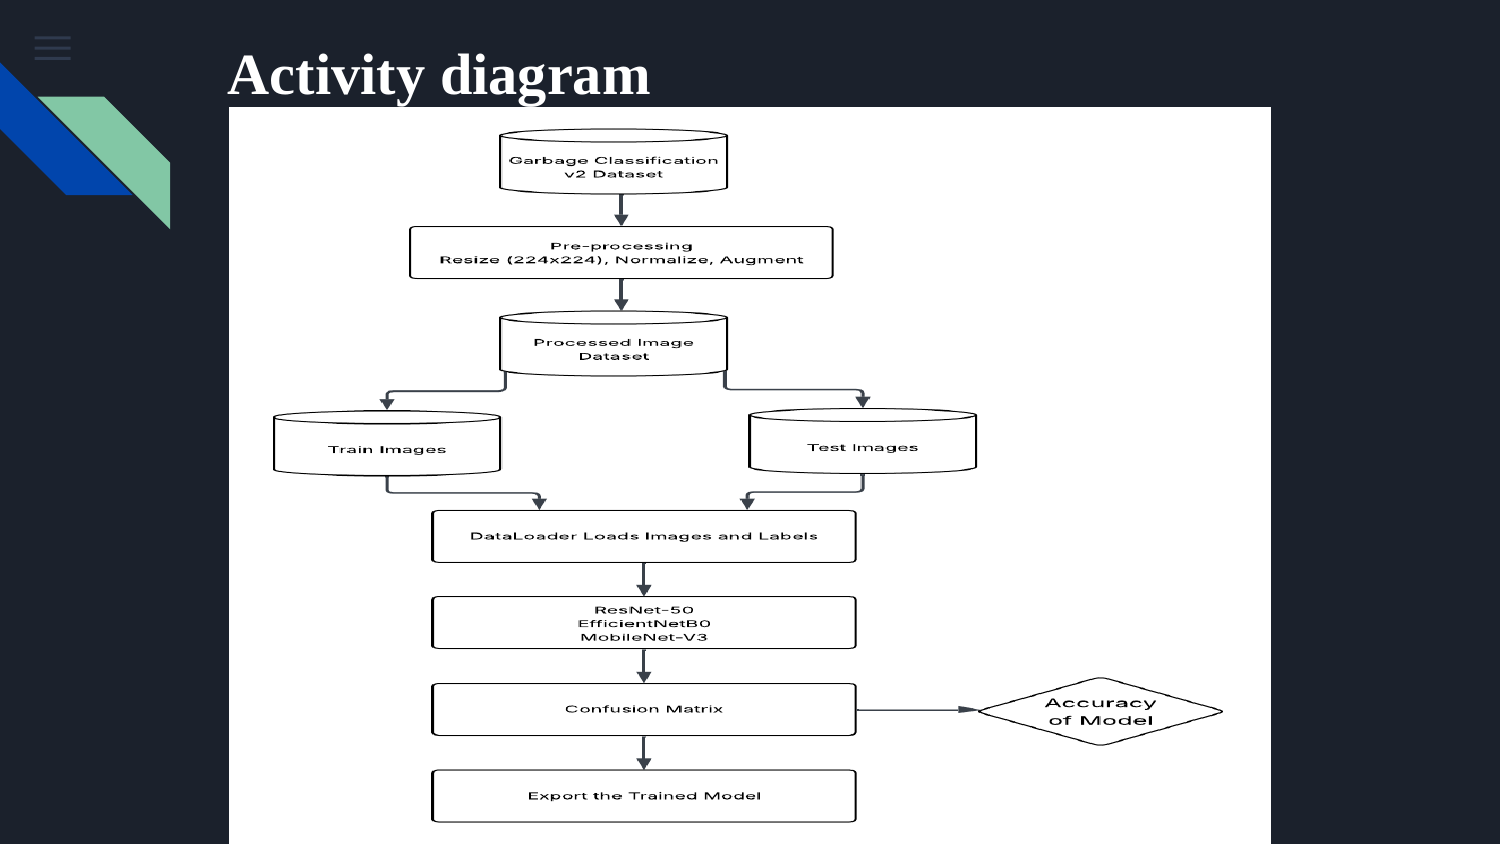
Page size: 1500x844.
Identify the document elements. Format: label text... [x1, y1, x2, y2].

title Activity diagram [212, 20, 697, 108]
picture [229, 106, 1271, 844]
